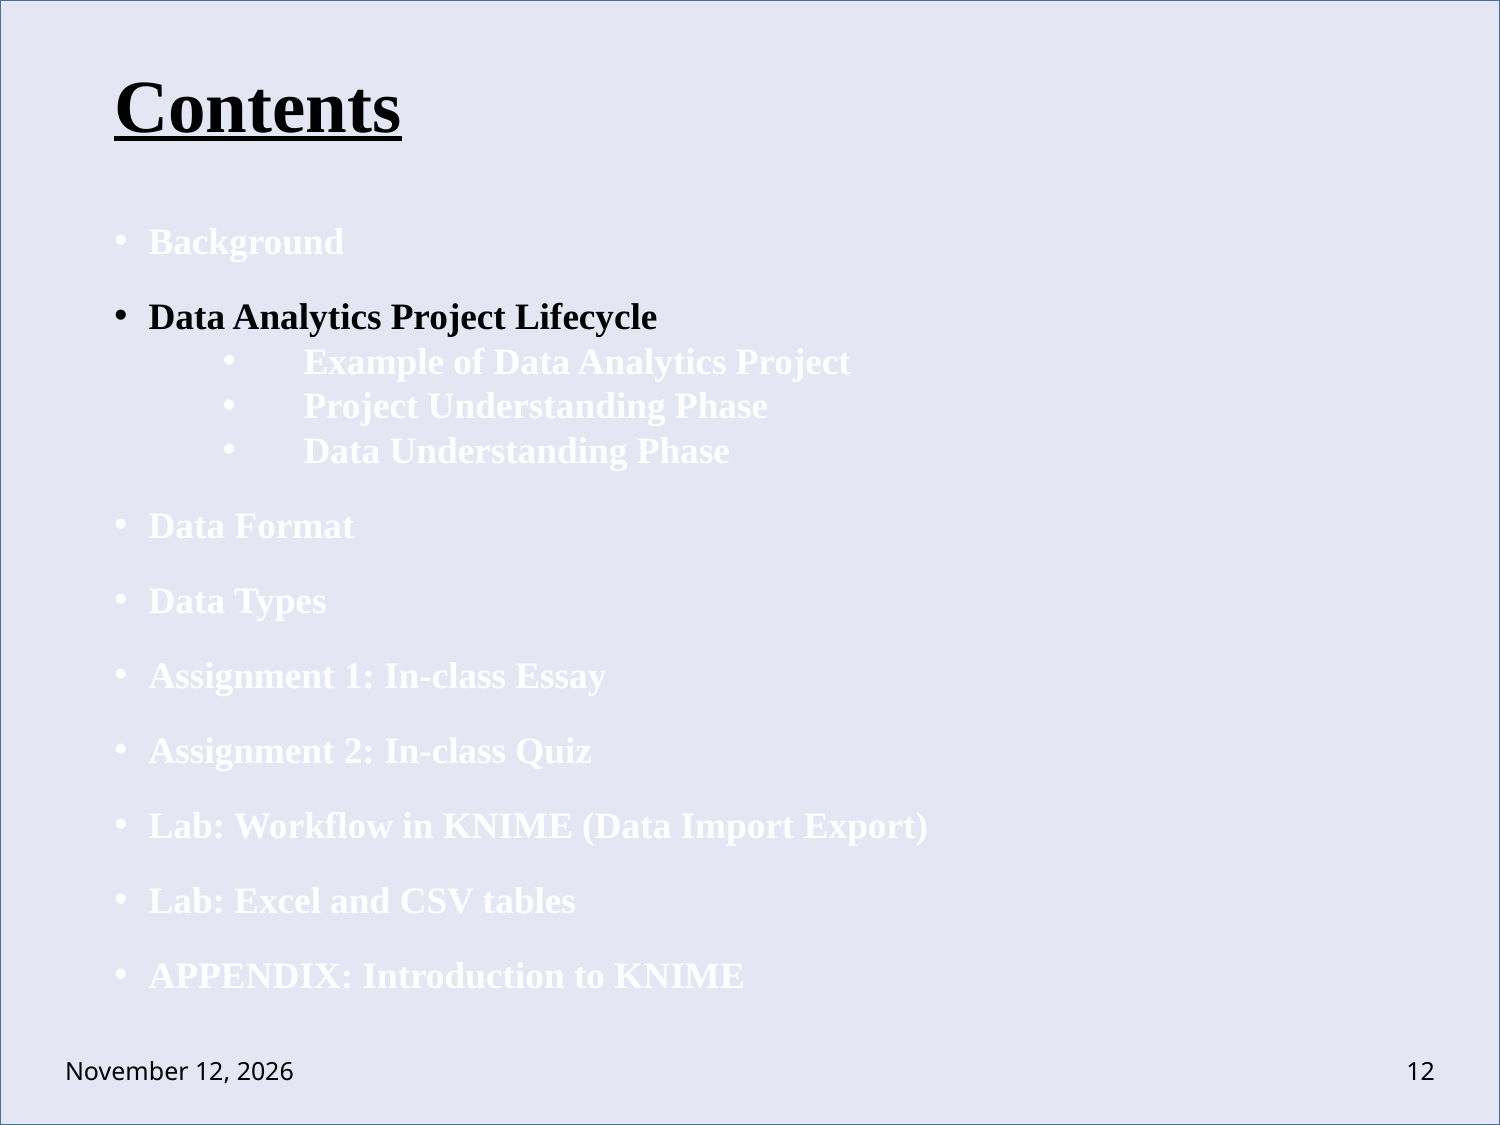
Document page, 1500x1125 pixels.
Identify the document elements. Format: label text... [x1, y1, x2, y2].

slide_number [50, 1042, 388, 1103]
slide_number 12 [1139, 1042, 1450, 1103]
list Background Data Analytics Project Lifecycle Example of Data Analytics Project Project Understanding Phase Data Understanding Phase Data Format Data Types Assignment 1: In-class Essay Assignment 2: In-class Quiz Lab: Workflow in KNIME (Data Import Export) Lab: Excel and CSV tables APPENDIX: Introduction to KNIME [99, 187, 1397, 1013]
